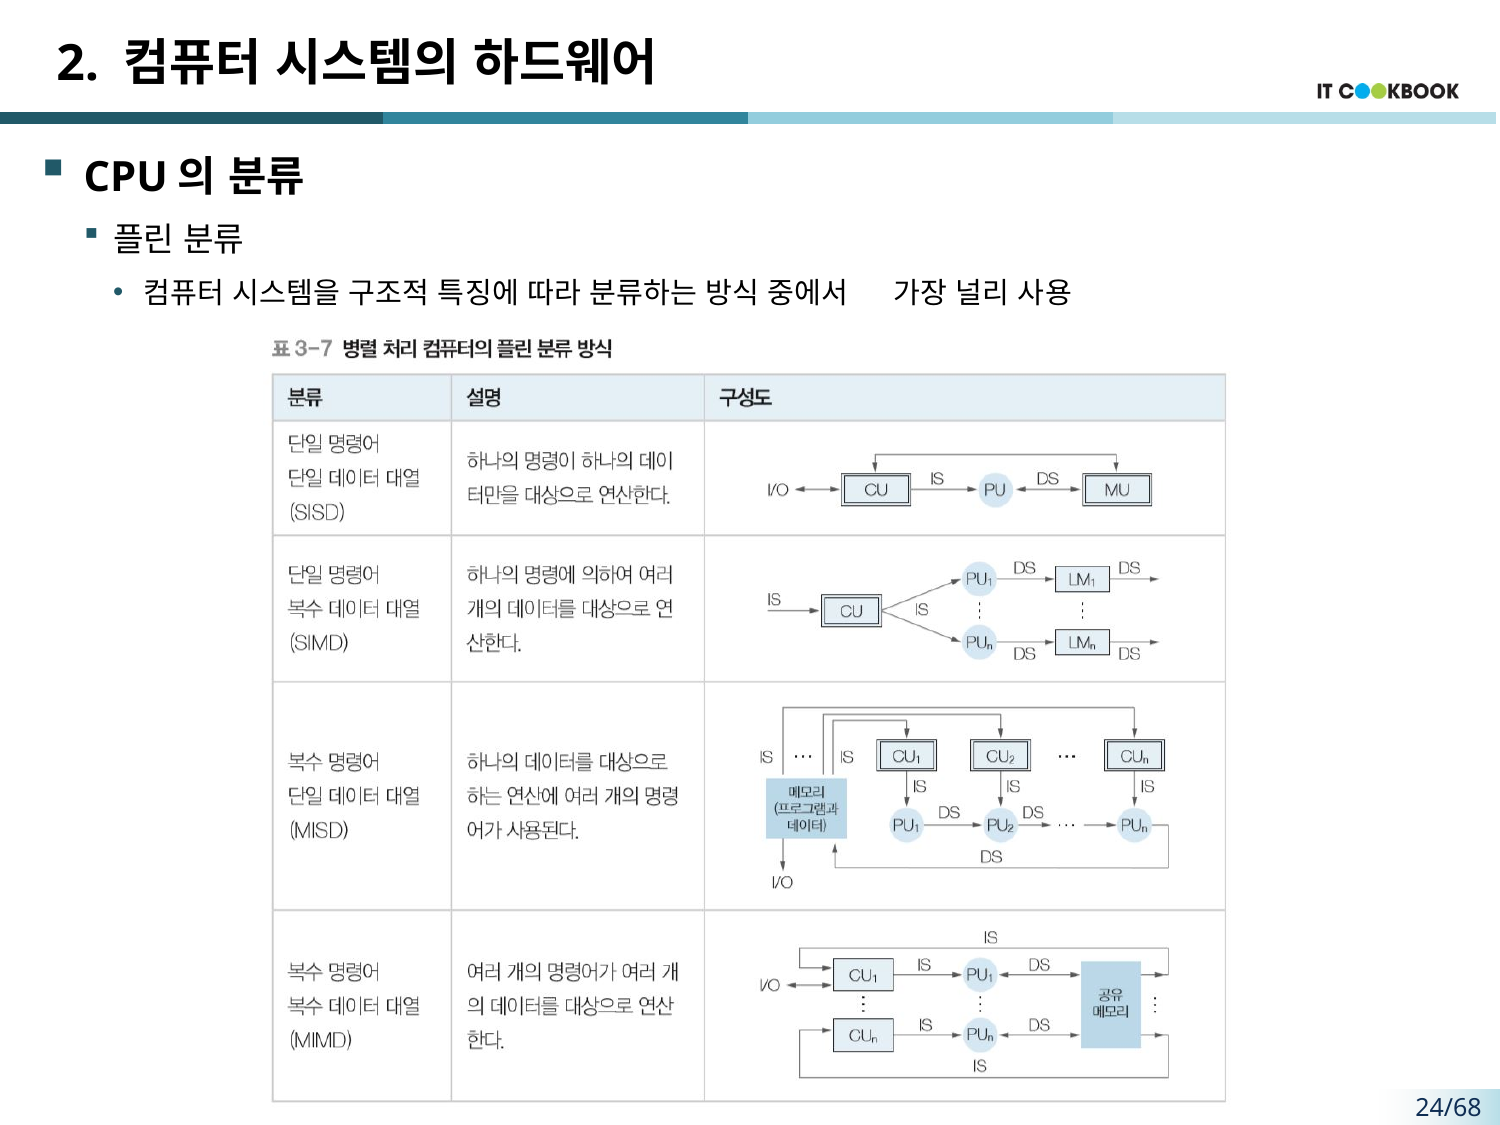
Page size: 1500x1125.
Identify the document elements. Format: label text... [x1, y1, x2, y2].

picture [263, 330, 1237, 1110]
picture [1317, 83, 1360, 99]
picture [1365, 83, 1459, 99]
list CPU의 분류 플린 분류 컴퓨터 시스템을 구조적 특징에 따라 분류하는 방식 중에서 가장 널리 사용 [10, 131, 1481, 1062]
title 2. 컴퓨터 시스템의 하드웨어 [41, 15, 1282, 106]
